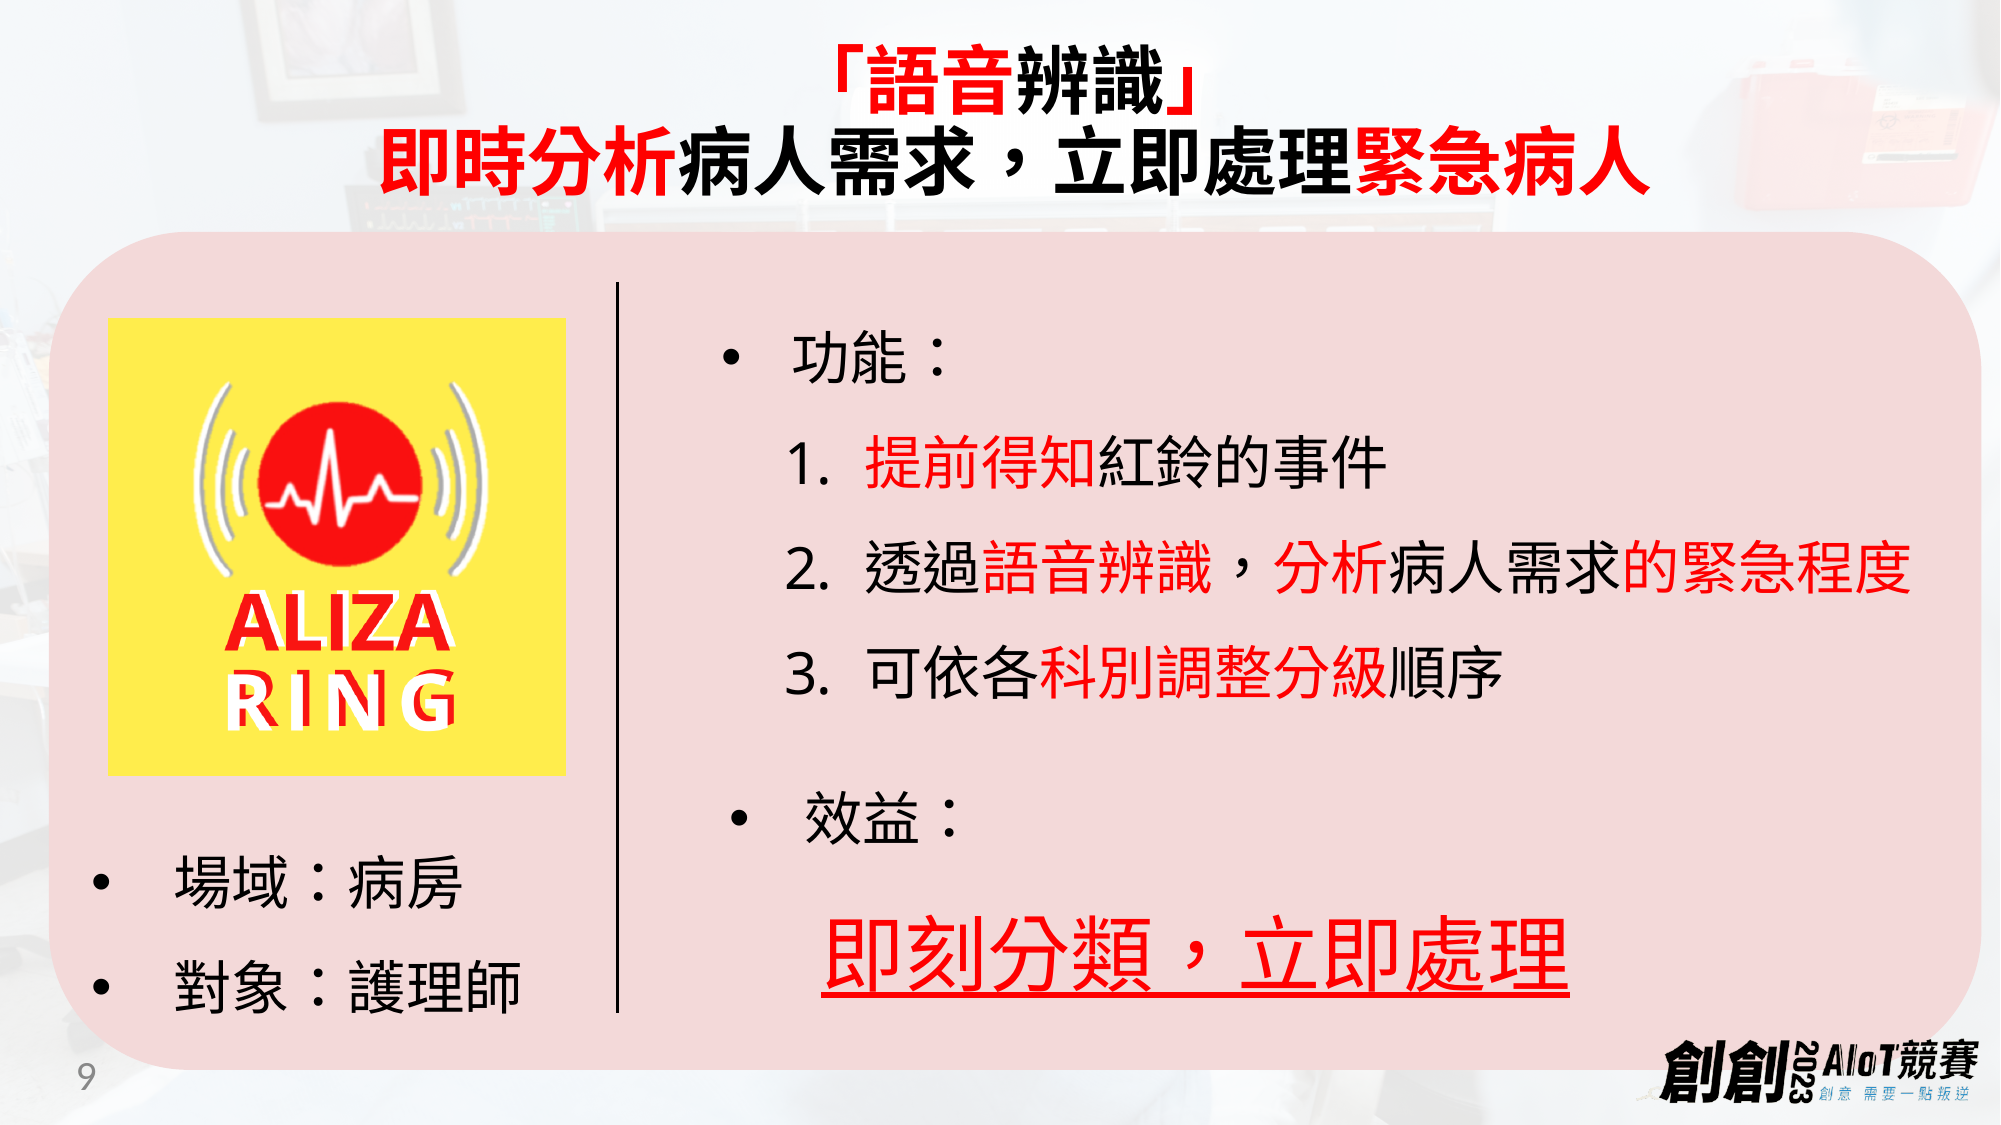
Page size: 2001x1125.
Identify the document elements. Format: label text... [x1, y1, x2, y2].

text_box [48, 231, 1982, 1070]
text_box 效益： 即刻分類，立即處理 [714, 752, 1833, 997]
slide_number 9 [32, 1044, 112, 1105]
text_box 場域：病房 對象：護理師 [64, 803, 609, 1029]
text_box 「語音辨識」 即時分析病人需求，立即處理緊急病人 [152, 49, 1879, 200]
text_box 功能： 提前得知紅鈴的事件 透過語音辨識，分析病人需求的緊急程度 可依各科別調整分級順序 [621, 318, 1930, 675]
picture [1636, 1012, 2000, 1125]
picture [107, 317, 566, 776]
